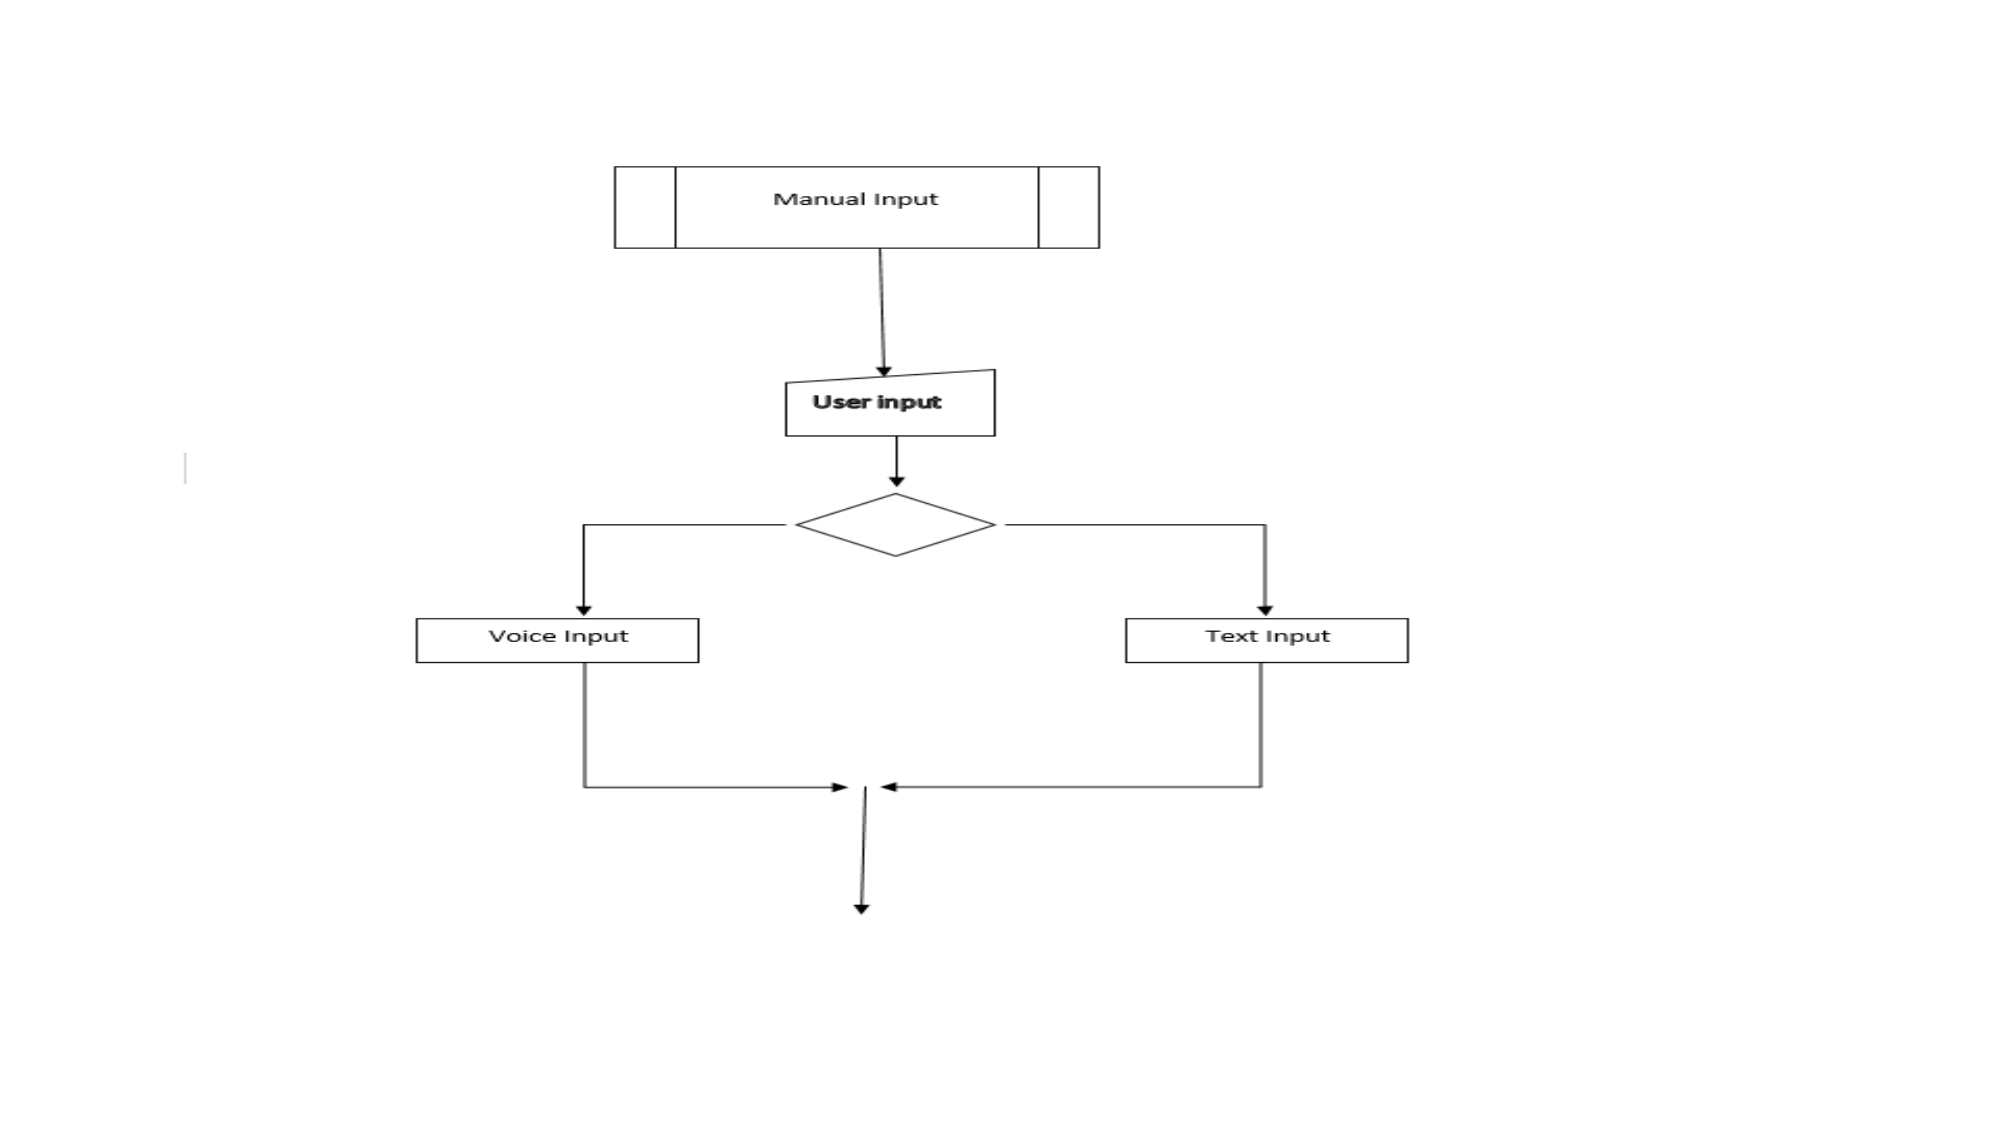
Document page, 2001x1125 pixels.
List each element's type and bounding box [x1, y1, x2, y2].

picture [167, 120, 1710, 1005]
